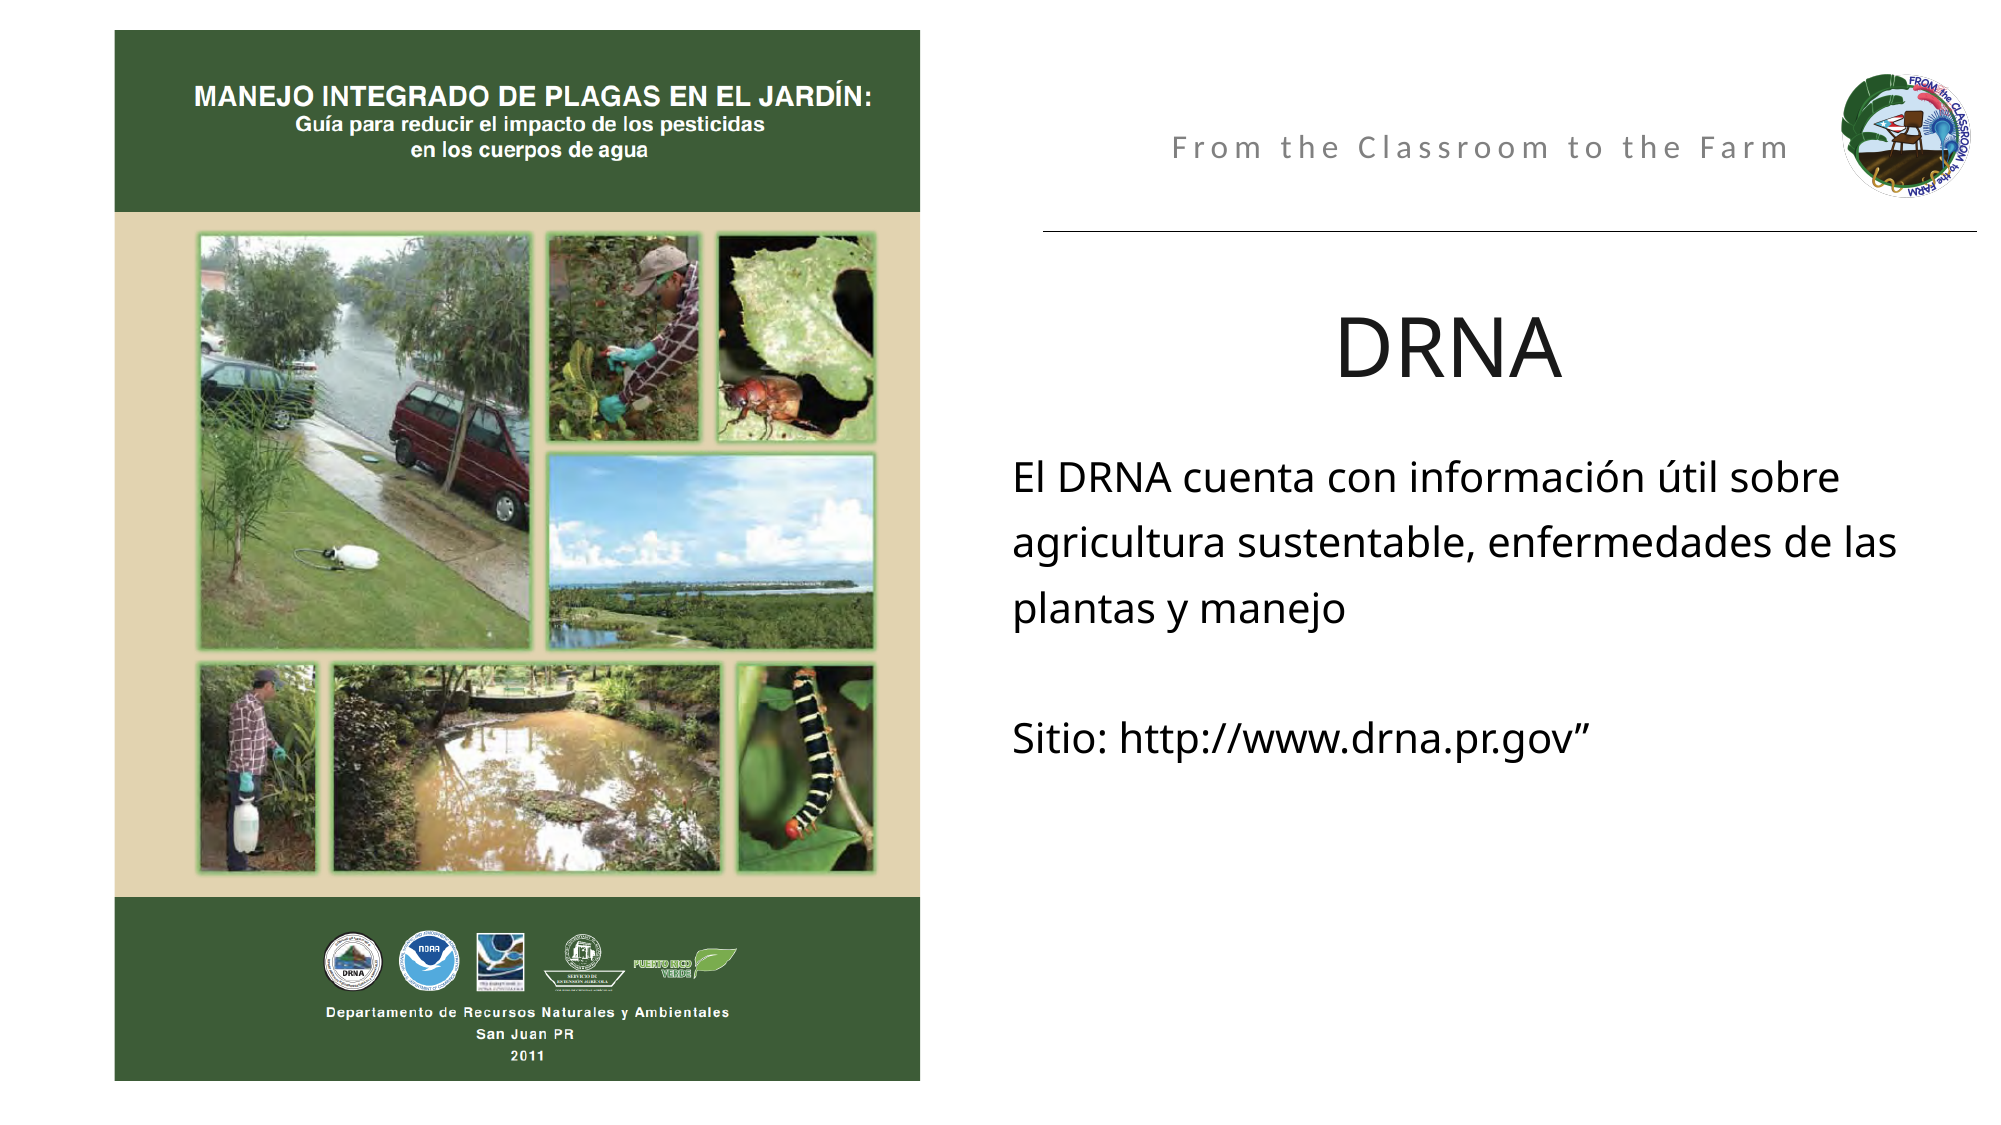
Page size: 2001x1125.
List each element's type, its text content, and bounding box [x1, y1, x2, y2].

text_box El DRNA cuenta con información útil sobre agricultura sustentable, enfermedades de las plantas y manejo Sitio: http://www.drna.pr.gov” [924, 428, 1945, 769]
picture [114, 30, 921, 1081]
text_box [1013, 58, 2000, 390]
